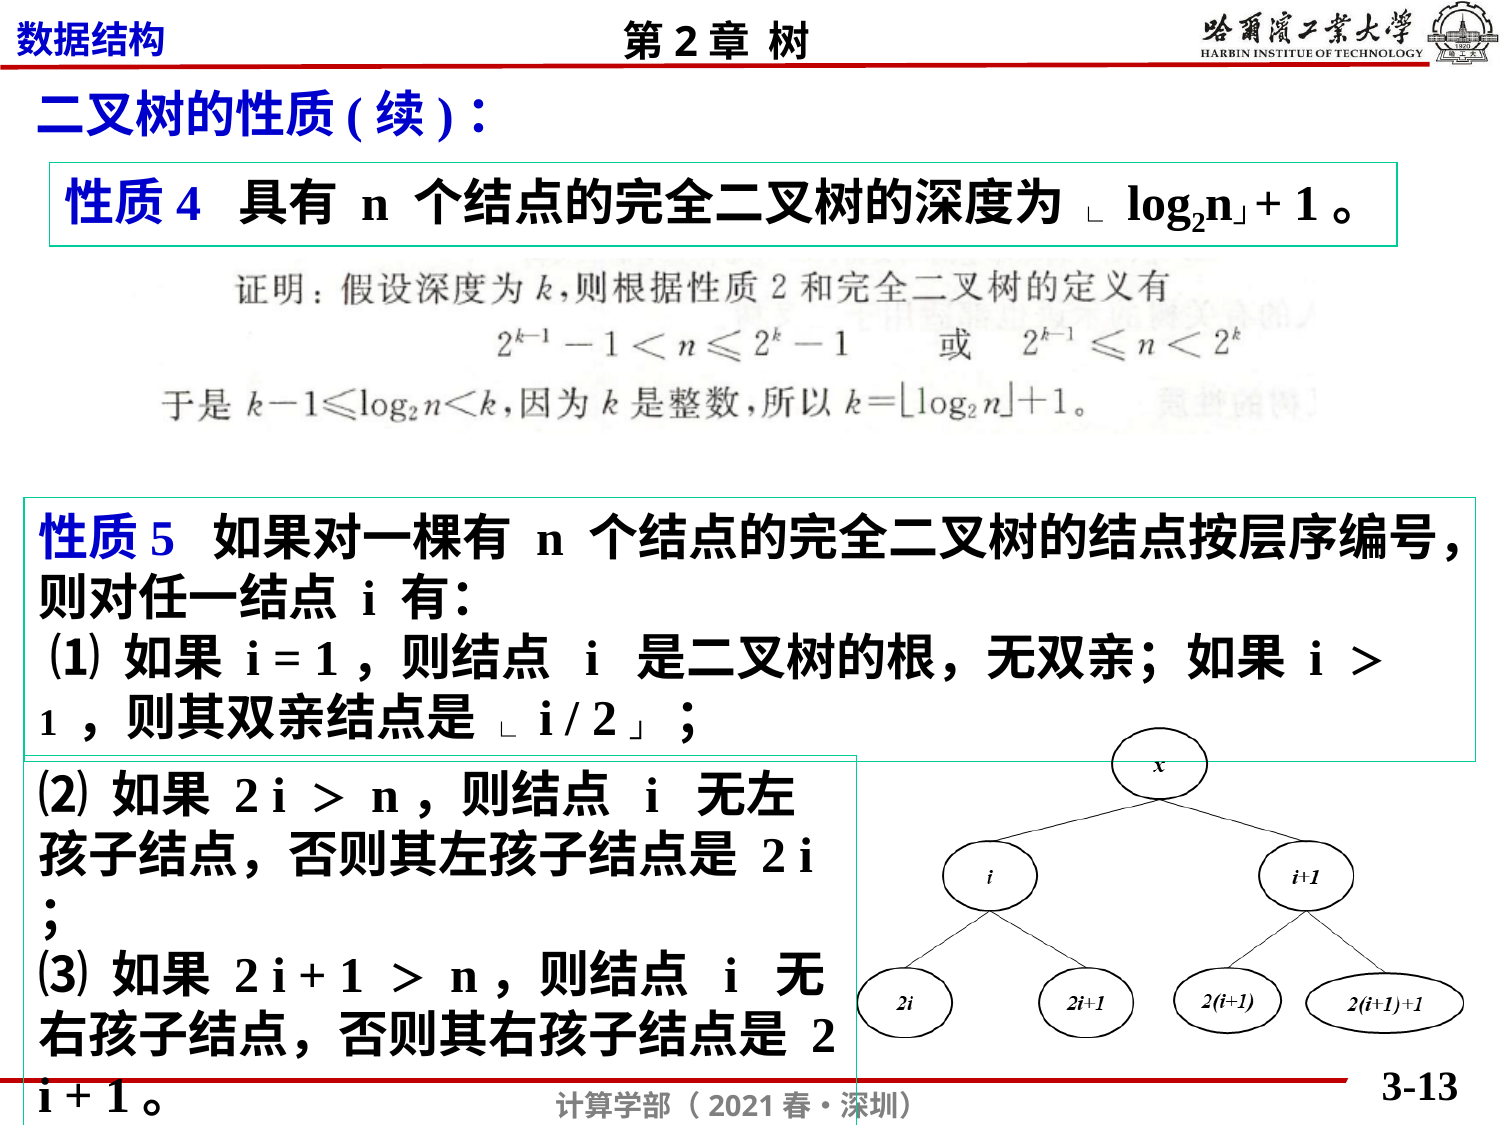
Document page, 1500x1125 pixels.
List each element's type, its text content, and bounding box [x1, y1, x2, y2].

picture [130, 257, 1316, 434]
text_box 二叉树的性质(续)： [20, 75, 532, 151]
text_box 性质5 如果对一棵有 n 个结点的完全二叉树的结点按层序编号，则对任一结点 i 有： ⑴ 如果 i = 1，则结点 i 是二叉树的根，无双亲；如果 i ＞ 1 ，则其双亲结点是 └ i / 2 ┘ ； [24, 497, 1476, 762]
picture [1198, 1, 1500, 68]
picture [855, 727, 1465, 1038]
text_box 性质4 具有 n 个结点的完全二叉树的深度为 └ log2n┘+ 1。 [49, 162, 1397, 247]
text_box ⑵ 如果 2 i ＞ n，则结点 i 无左孩子结点，否则其左孩子结点是 2 i ； ⑶ 如果 2 i + 1 ＞ n，则结点 i 无右孩子结点，否则其右孩子结点是 2 i + 1。 [23, 755, 857, 1125]
